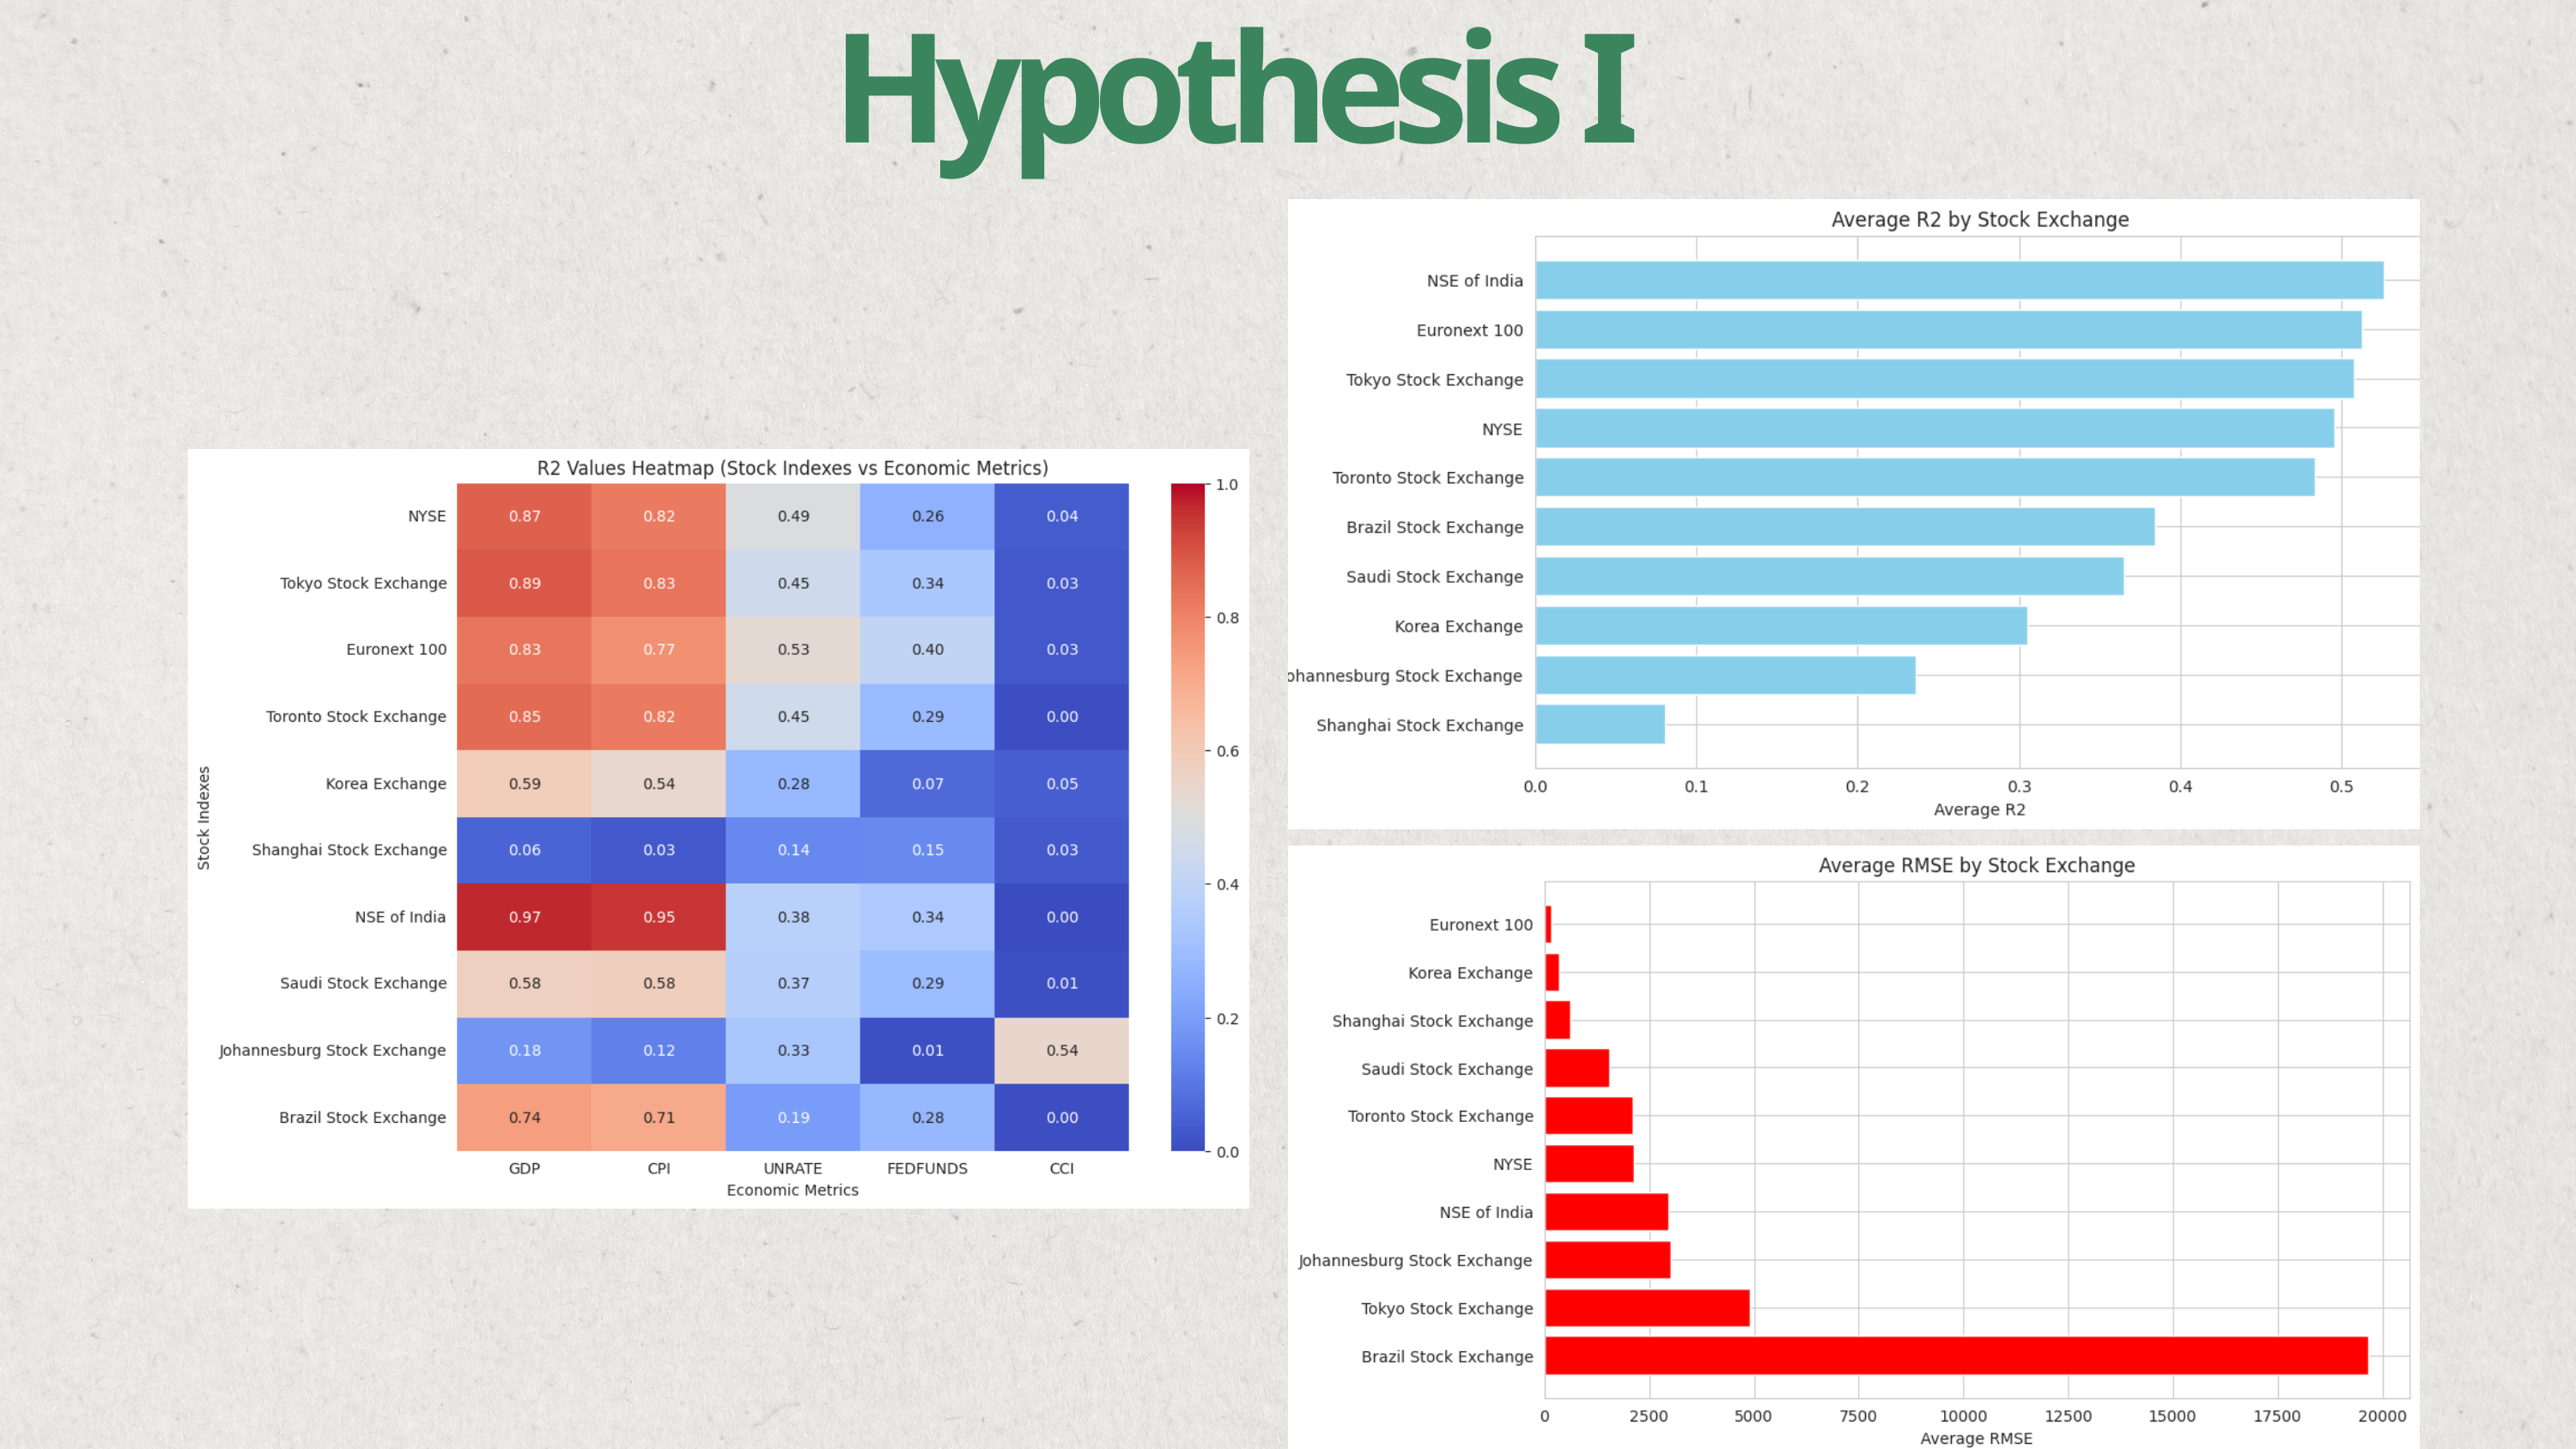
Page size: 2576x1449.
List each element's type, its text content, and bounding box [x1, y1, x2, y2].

text_box [187, 449, 1249, 1209]
text_box [0, 0, 2576, 1449]
text_box Hypothesis I [382, 27, 2117, 174]
text_box [1288, 846, 2421, 1449]
text_box [1288, 199, 2421, 829]
